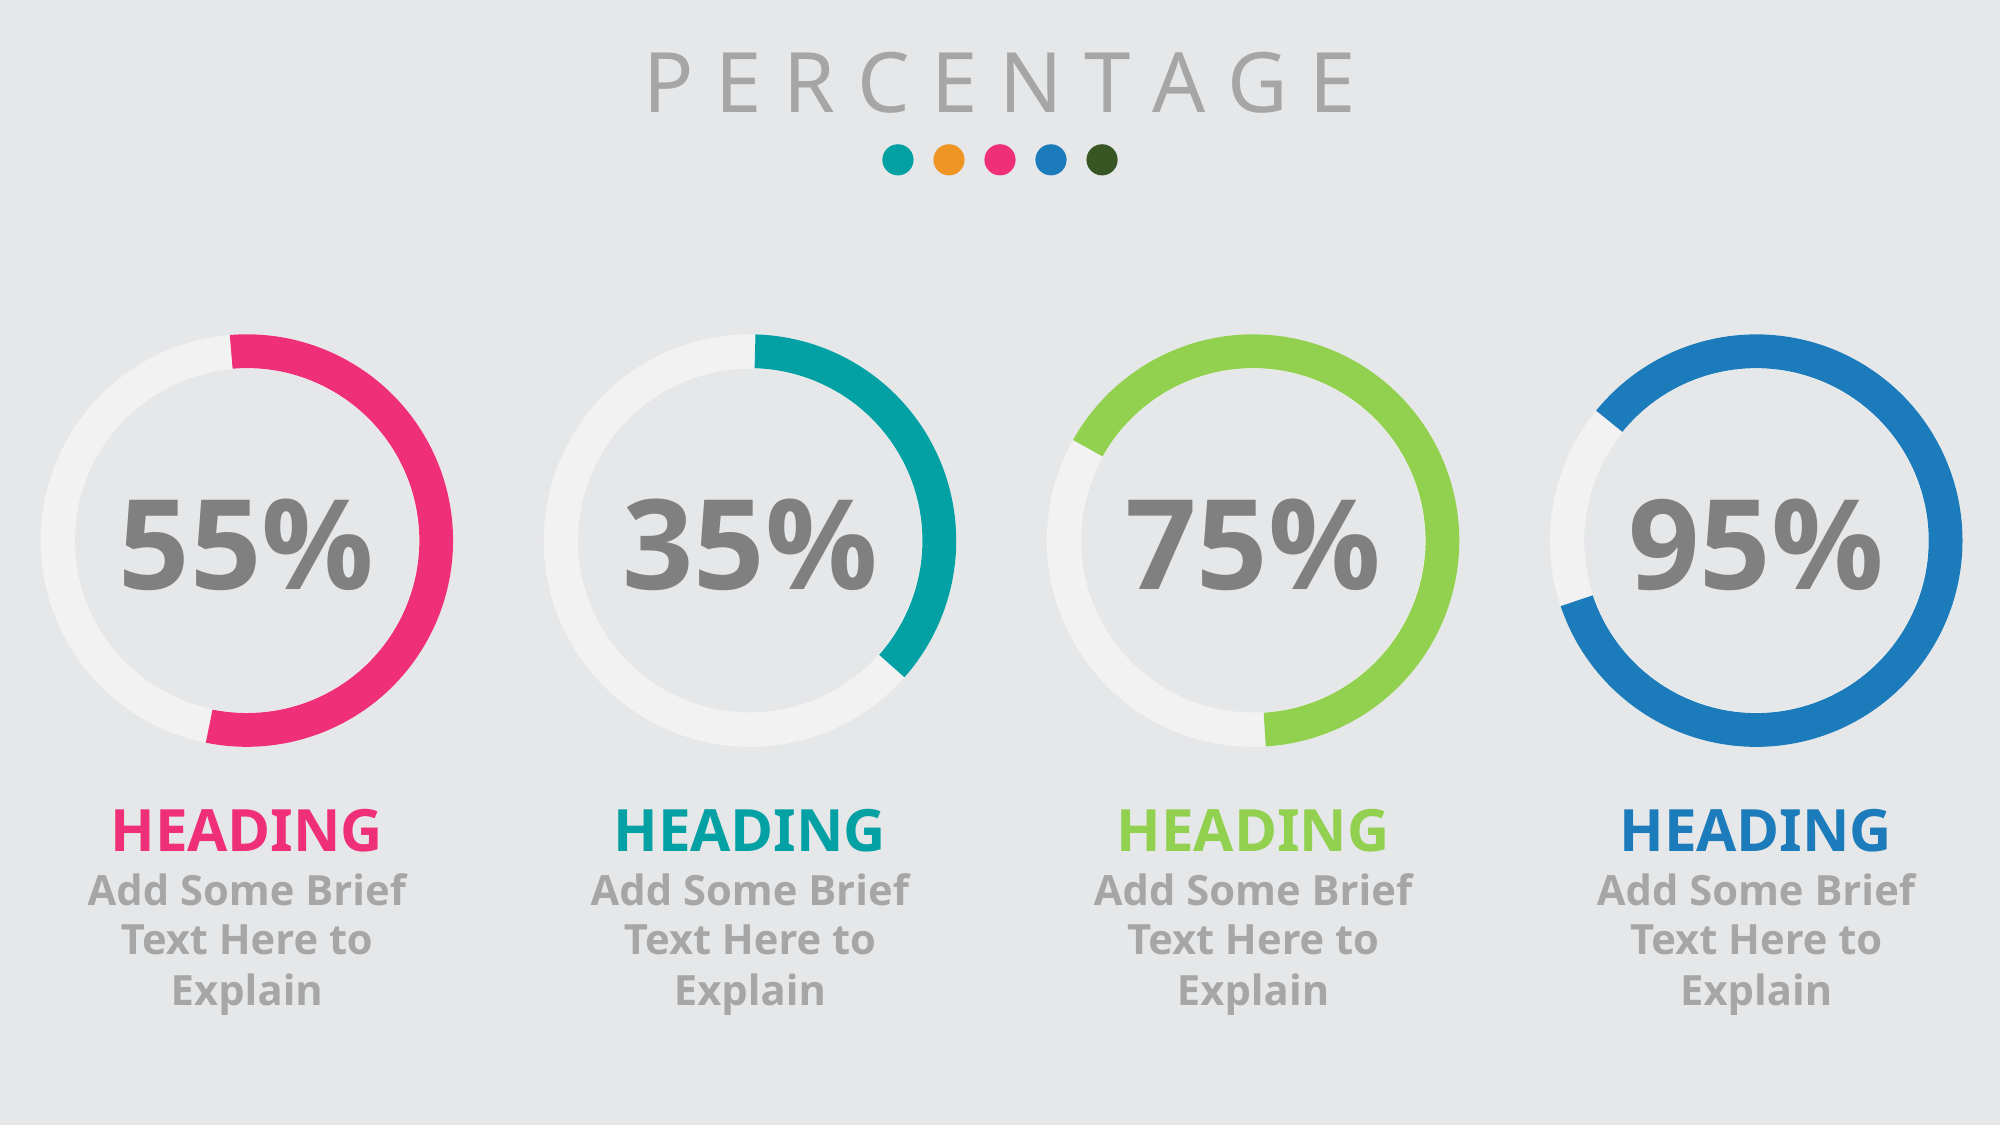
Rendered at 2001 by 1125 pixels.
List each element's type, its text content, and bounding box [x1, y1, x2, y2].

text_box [40, 334, 454, 747]
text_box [40, 785, 454, 973]
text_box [543, 785, 957, 973]
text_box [543, 334, 957, 747]
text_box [882, 144, 1118, 176]
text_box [1549, 785, 1963, 973]
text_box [1549, 334, 1963, 747]
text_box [1046, 785, 1460, 973]
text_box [1046, 334, 1460, 747]
text_box P E R C E N T A G E [402, 21, 1597, 137]
